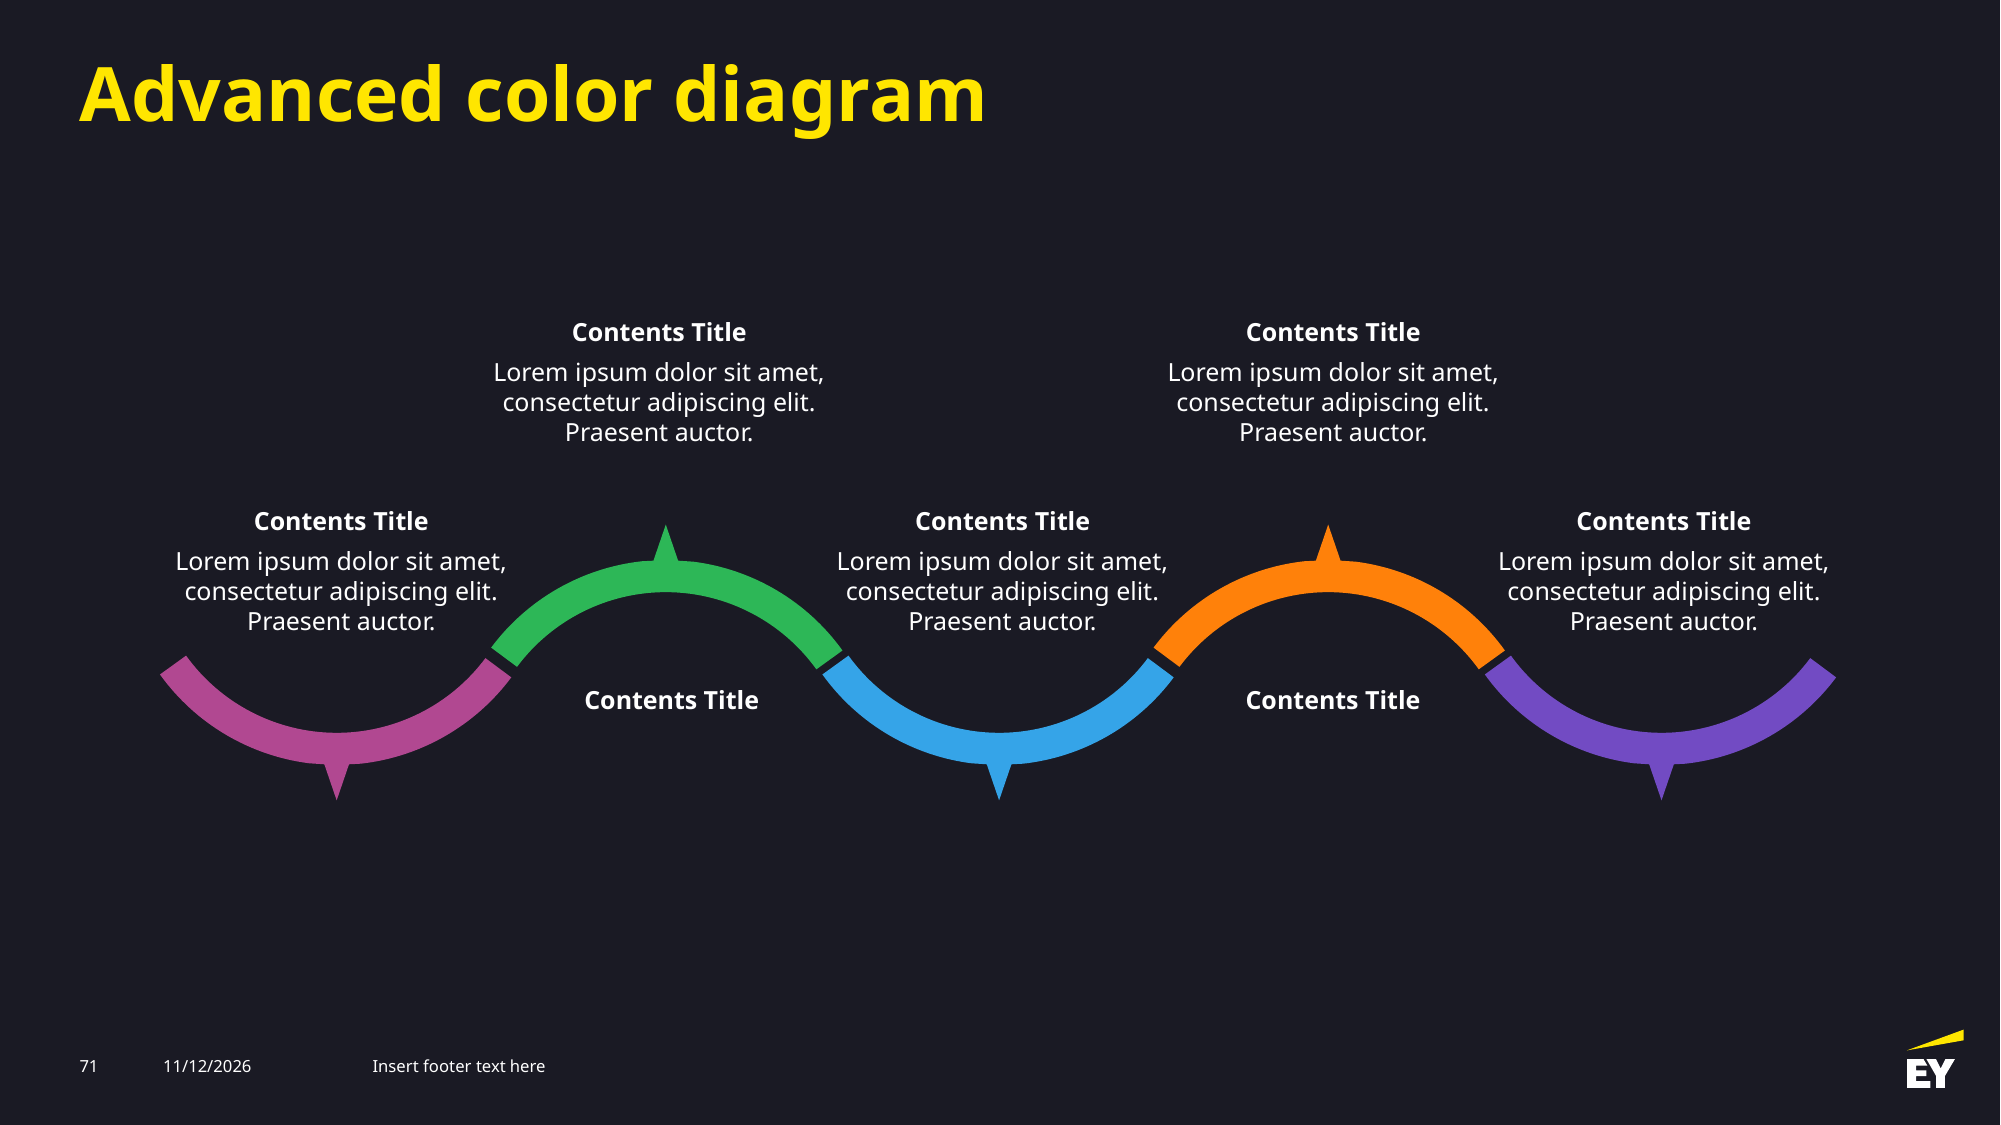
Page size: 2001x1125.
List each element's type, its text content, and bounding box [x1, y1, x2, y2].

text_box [819, 498, 1187, 645]
text_box [499, 524, 838, 670]
text_box Contents Title [1227, 677, 1440, 722]
text_box [1162, 524, 1501, 670]
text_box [476, 308, 843, 456]
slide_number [164, 1055, 372, 1077]
footer Insert footer text here [372, 1055, 1000, 1077]
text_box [1150, 308, 1517, 456]
text_box [1484, 655, 1837, 801]
text_box Contents Title [565, 677, 779, 722]
text_box [159, 655, 512, 801]
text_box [158, 498, 525, 645]
text_box [822, 655, 1174, 801]
slide_number 71 [79, 1055, 164, 1077]
title Advanced color diagram [79, 60, 1921, 138]
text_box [1480, 498, 1848, 645]
